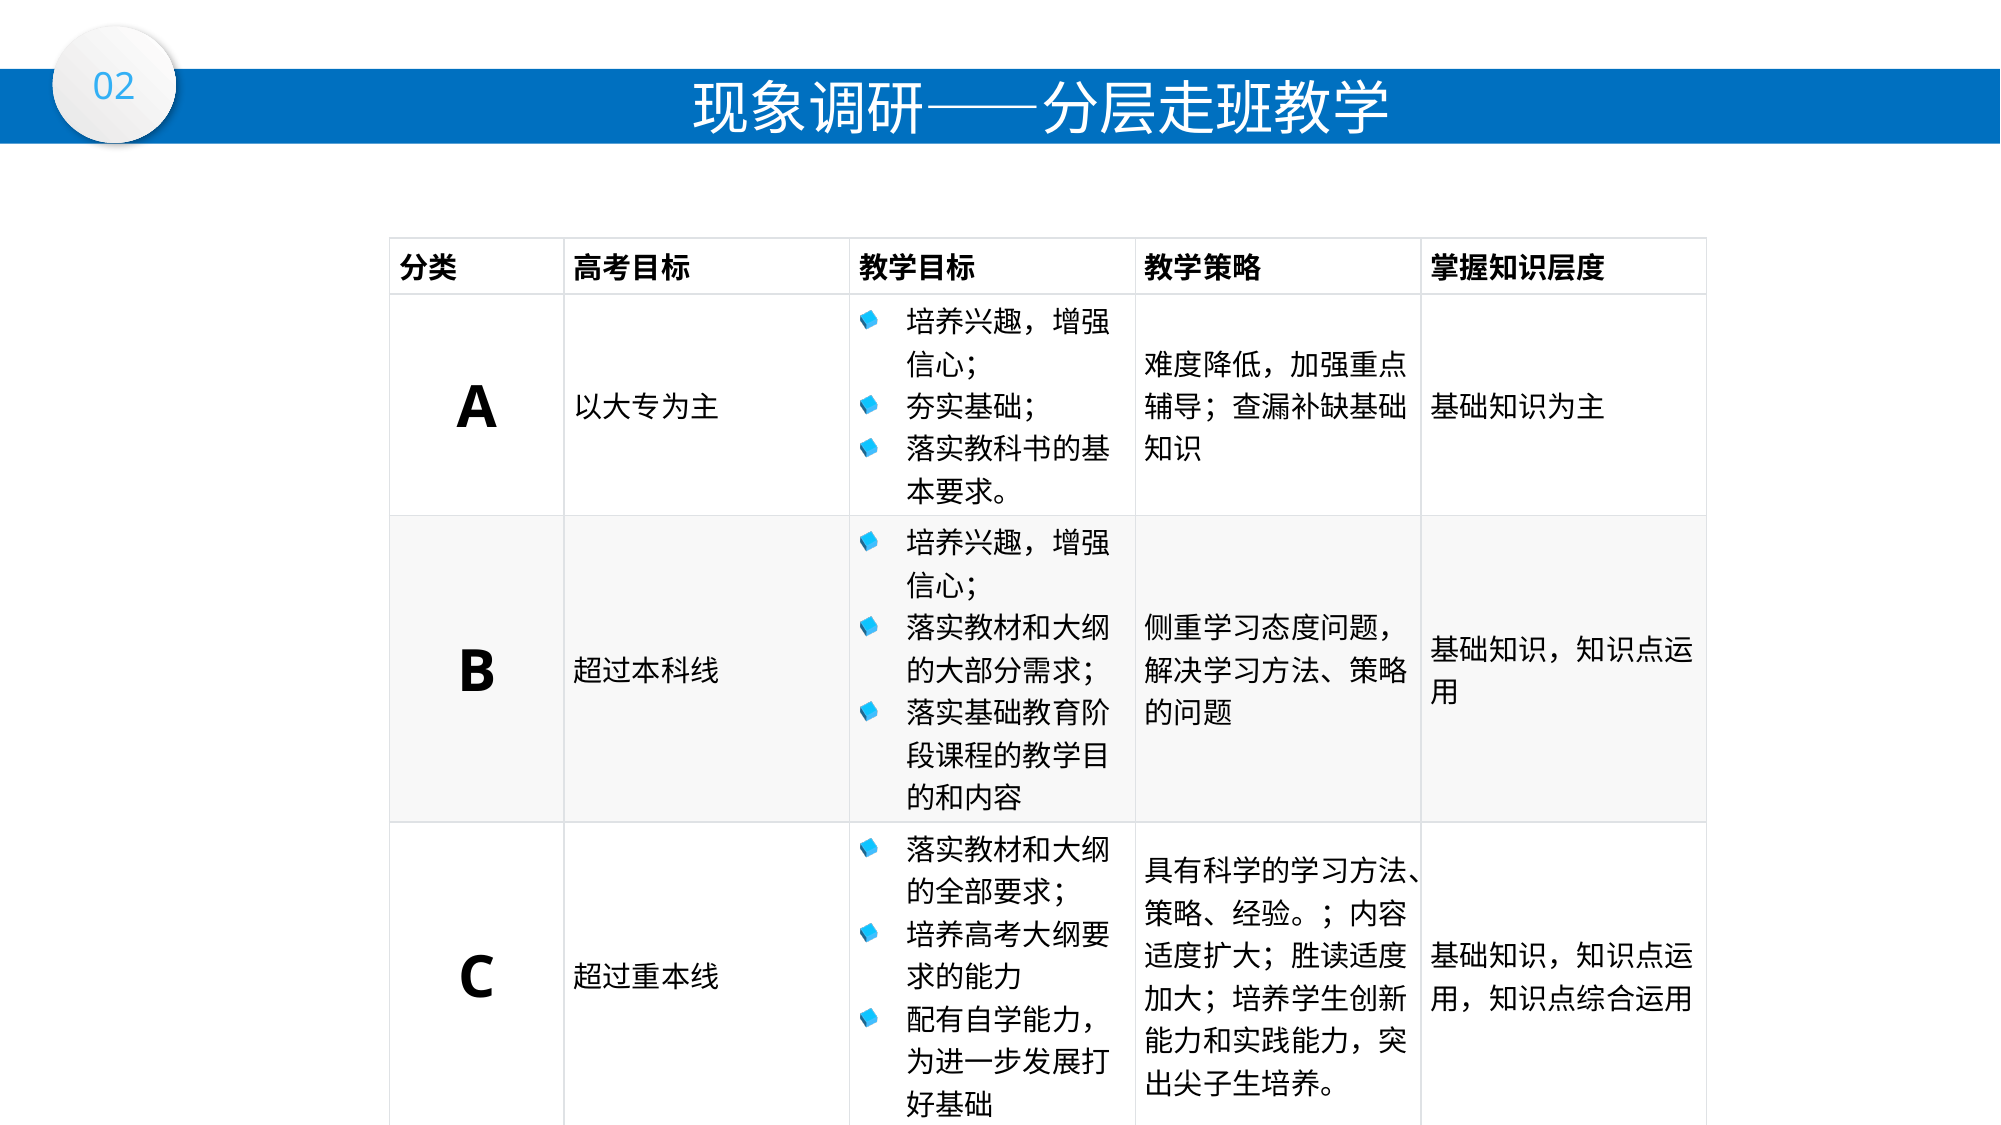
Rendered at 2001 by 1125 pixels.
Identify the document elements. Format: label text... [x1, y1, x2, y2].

table_header 高考目标 [565, 239, 849, 293]
table_cell C [390, 823, 563, 1125]
table_header 分类 [390, 239, 563, 293]
table_cell 基础知识，知识点运用，知识点综合运用 [1422, 823, 1706, 1125]
picture [859, 394, 878, 415]
table_cell 超过重本线 [565, 823, 849, 1125]
picture [859, 700, 878, 722]
table_cell 超过本科线 [565, 516, 849, 821]
picture [859, 530, 878, 552]
table_header 掌握知识层度 [1422, 239, 1706, 293]
table_cell A [390, 295, 563, 515]
picture [859, 837, 878, 858]
table_cell 基础知识，知识点运用 [1422, 516, 1706, 821]
picture [859, 615, 878, 637]
table_cell 以大专为主 [565, 295, 849, 515]
picture [859, 309, 878, 330]
table_cell 侧重学习态度问题，解决学习方法、策略的问题 [1136, 516, 1420, 821]
table_cell 落实教材和大纲的全部要求； 培养高考大纲要求的能力 配有自学能力，为进一步发展打好基础 [850, 823, 1135, 1125]
picture [859, 437, 878, 458]
table_cell B [390, 516, 563, 821]
picture [859, 922, 878, 943]
table_header 教学目标 [850, 239, 1135, 293]
table_cell 培养兴趣，增强信心； 落实教材和大纲的大部分需求； 落实基础教育阶段课程的教学目的和内容 [850, 516, 1135, 821]
table_cell 难度降低，加强重点辅导；查漏补缺基础知识 [1136, 295, 1420, 515]
table_cell 基础知识为主 [1422, 295, 1706, 515]
picture [859, 1007, 878, 1028]
table_header 教学策略 [1136, 239, 1420, 293]
table_cell 具有科学的学习方法、策略、经验。；内容适度扩大；胜读适度加大；培养学生创新能力和实践能力，突出尖子生培养。 [1136, 823, 1420, 1125]
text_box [0, 26, 2000, 144]
table_cell 培养兴趣，增强信心； 夯实基础； 落实教科书的基本要求。 [850, 295, 1135, 515]
